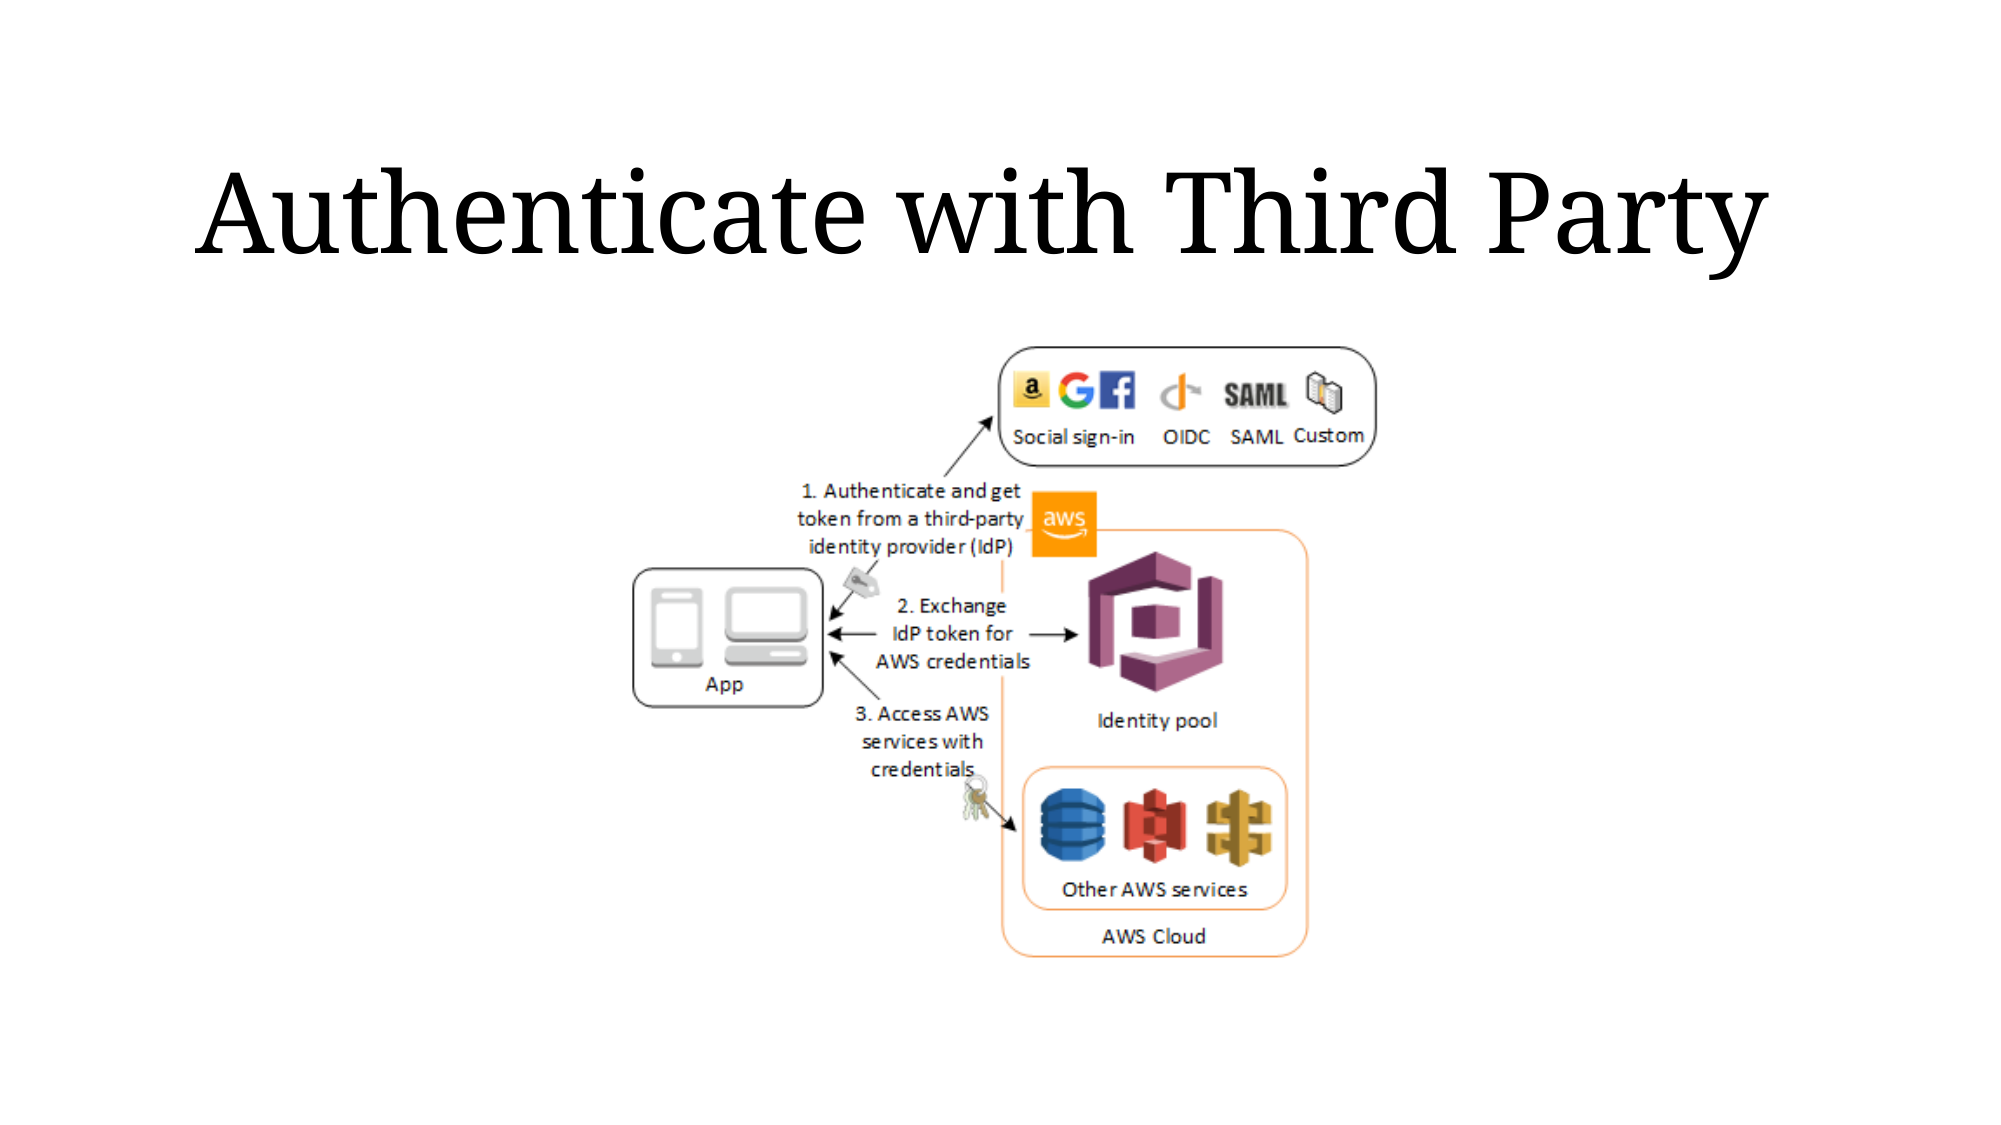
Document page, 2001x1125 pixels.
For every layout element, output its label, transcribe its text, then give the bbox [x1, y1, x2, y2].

title Authenticate with Third Party [180, 47, 1830, 285]
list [630, 345, 1380, 964]
